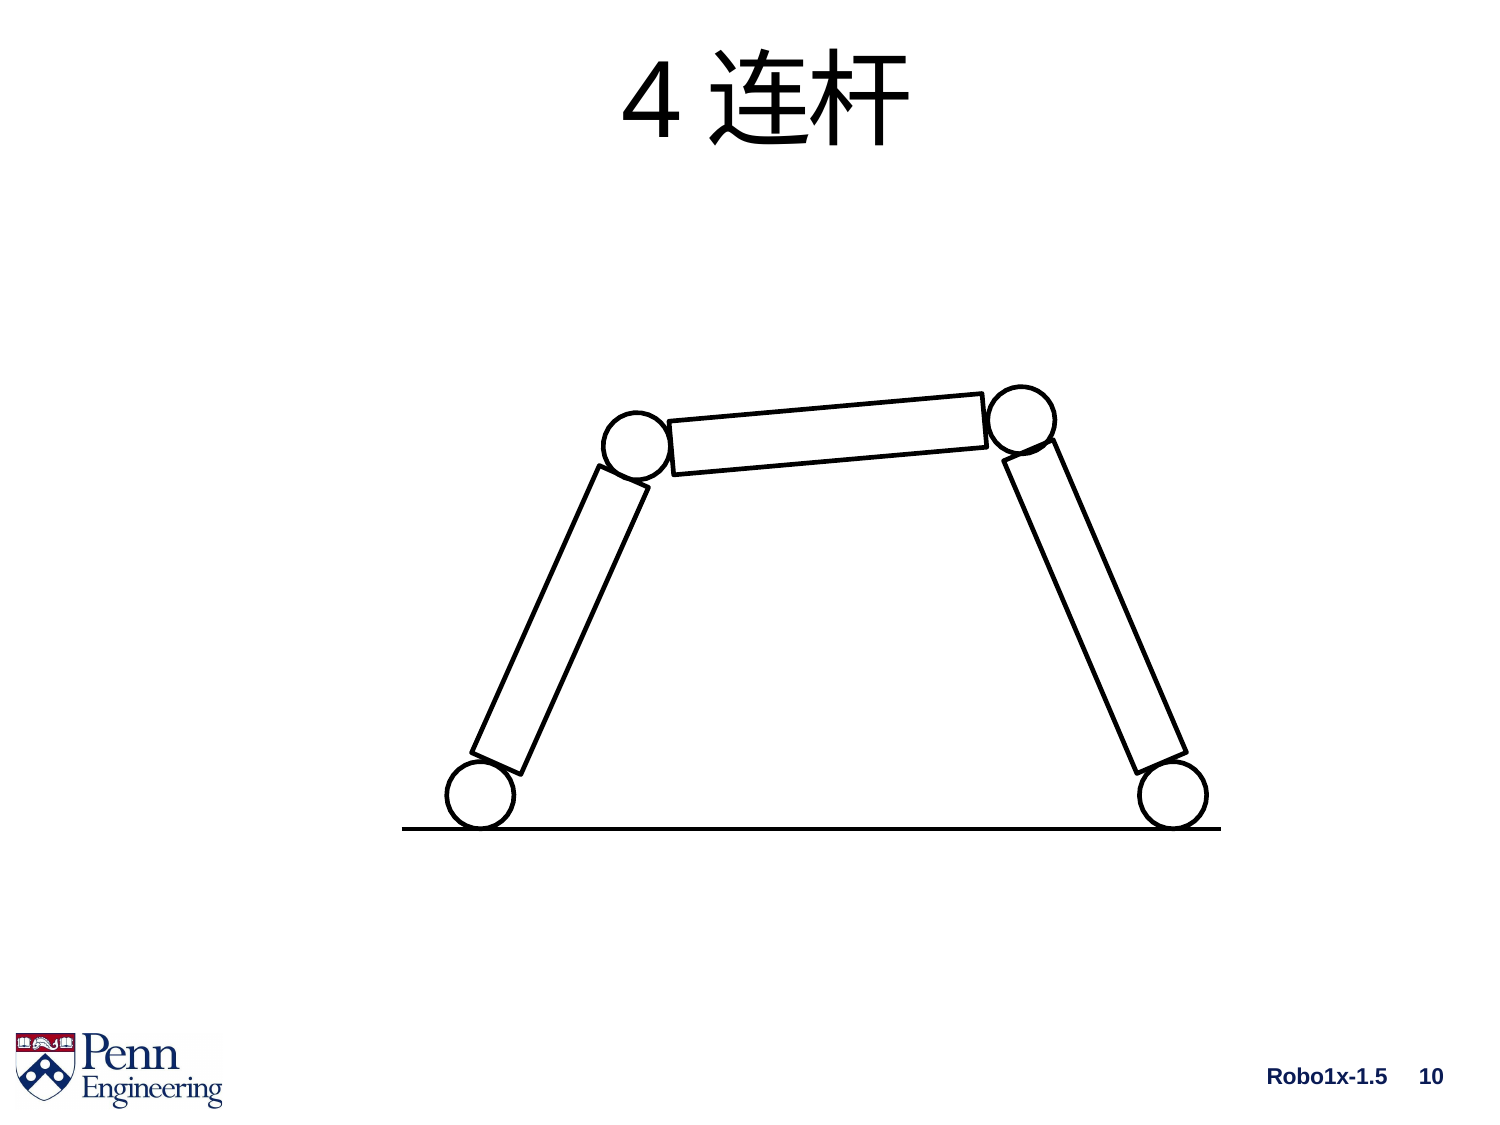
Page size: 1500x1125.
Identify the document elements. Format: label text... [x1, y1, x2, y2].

footer Robo1x-1.5 [1264, 1058, 1390, 1125]
text_box [1003, 439, 1187, 774]
picture [15, 1033, 223, 1110]
text_box [471, 465, 649, 775]
text_box [668, 393, 987, 475]
text_box [603, 412, 671, 480]
text_box [446, 761, 514, 829]
text_box [1139, 761, 1207, 829]
text_box 10 [1416, 1058, 1447, 1089]
text_box [987, 386, 1055, 454]
title 4连杆 [57, 0, 1443, 221]
